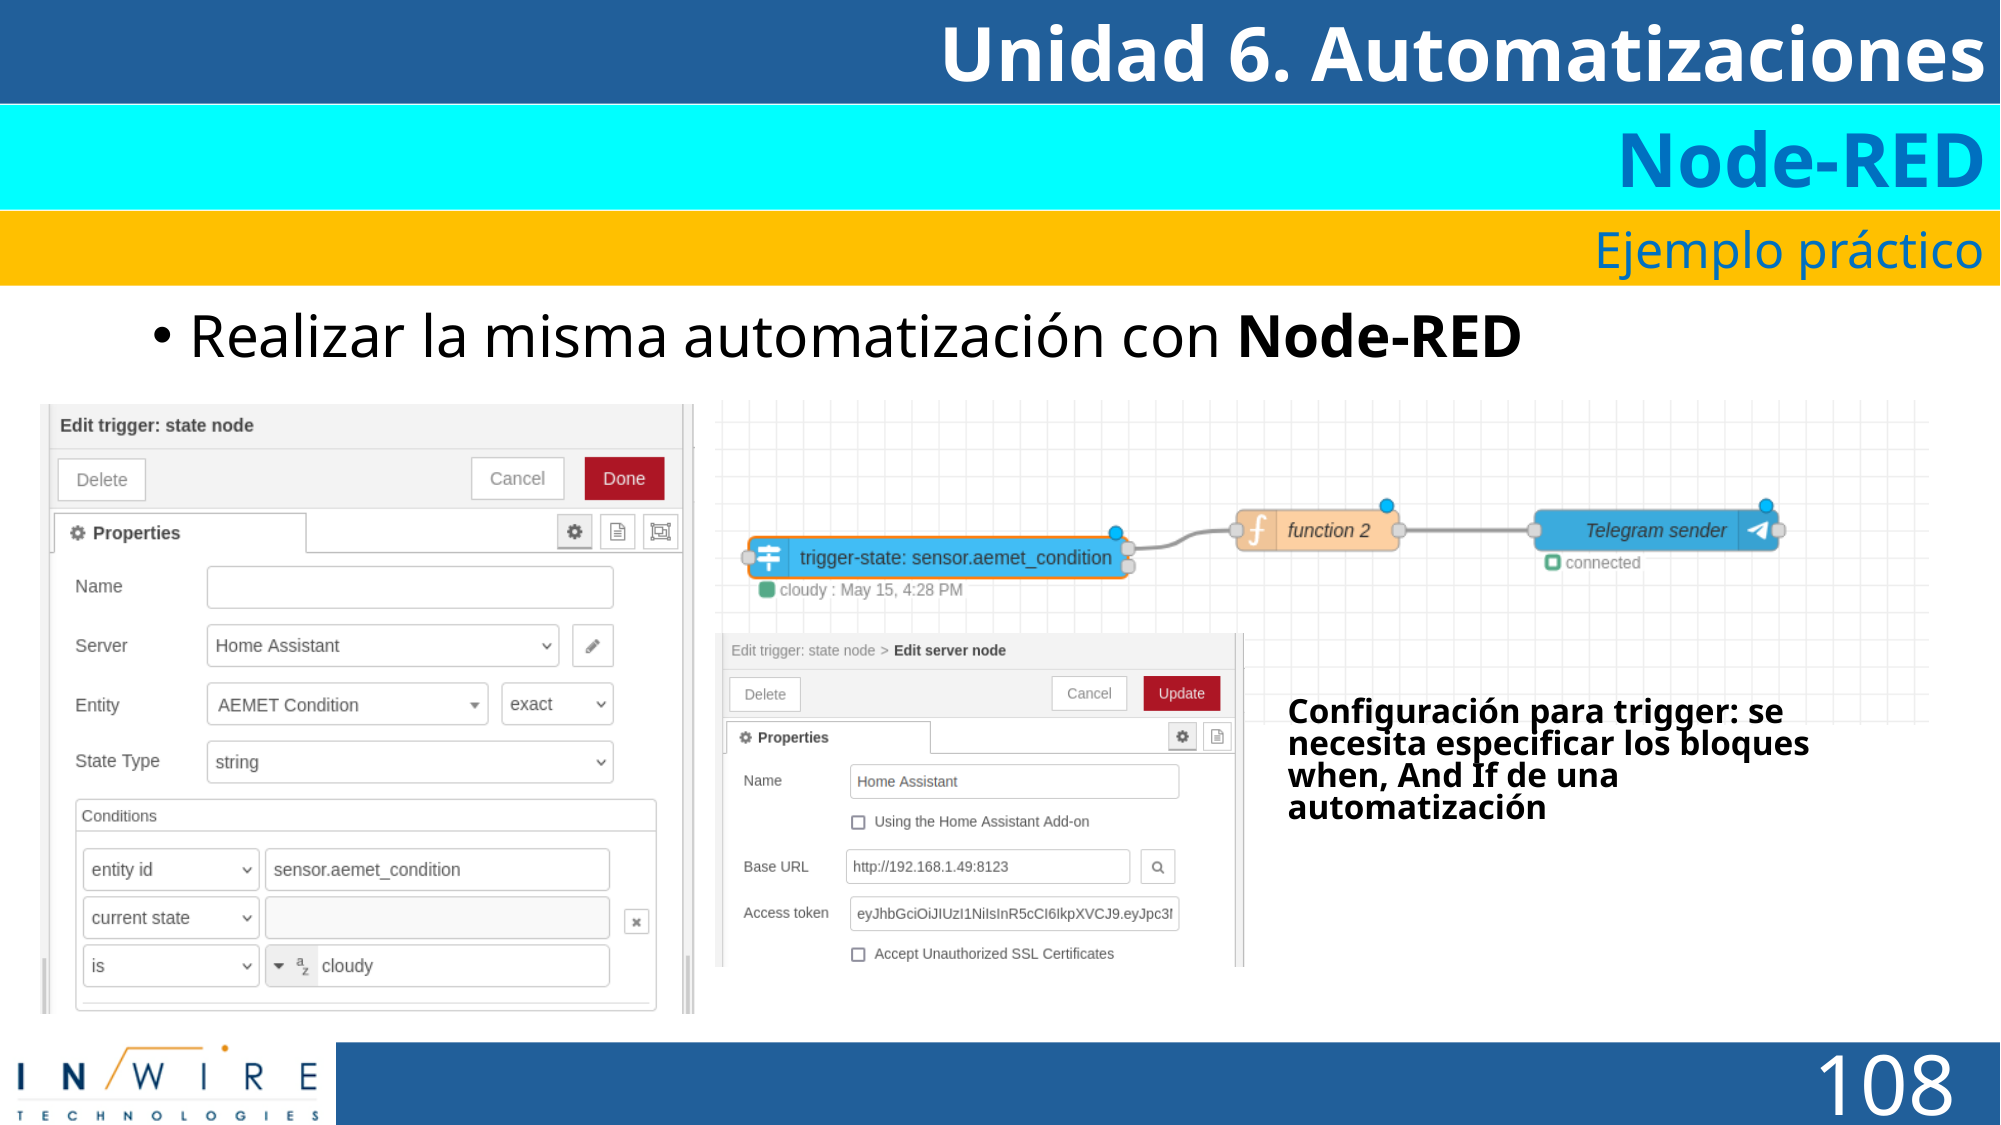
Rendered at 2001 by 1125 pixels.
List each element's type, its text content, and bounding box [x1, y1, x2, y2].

text_box Unidad 6. Automatizaciones [0, 0, 2000, 104]
text_box Configuración para trigger: se necesita especificar los bloques when, And If de una automatización [1272, 725, 1885, 834]
text_box Node-RED [0, 104, 2000, 210]
picture [714, 400, 1929, 968]
picture [0, 1037, 336, 1125]
picture [39, 404, 696, 1015]
list Realizar la misma automatización con Node-RED [137, 299, 1863, 1014]
text_box Ejemplo práctico [0, 210, 2000, 286]
